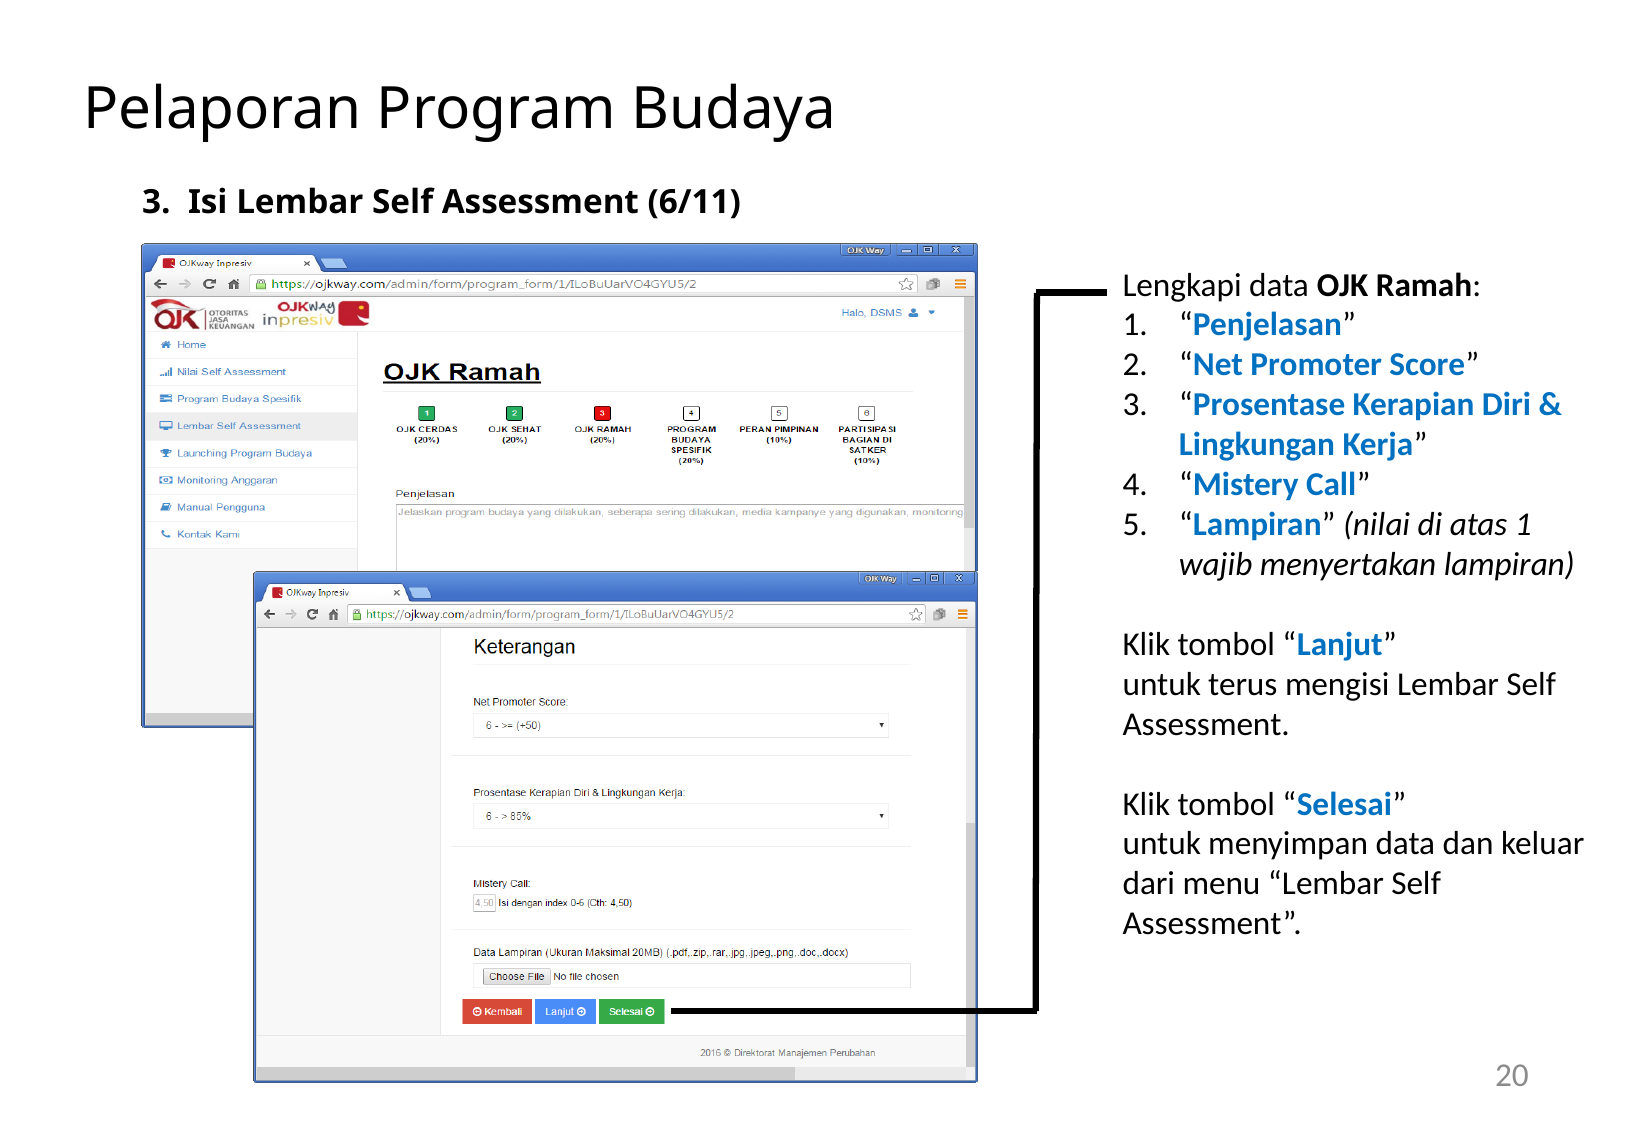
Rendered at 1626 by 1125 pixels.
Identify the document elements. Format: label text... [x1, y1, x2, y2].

text_box Lengkapi data OJK Ramah: “Penjelasan” “Net Promoter Score” “Prosentase Kerapian Diri & Lingkungan Kerja” “Mistery Call” “Lampiran” (nilai di atas 1 wajib menyertakan lampiran) Klik tombol “Lanjut” untuk terus mengisi Lembar Self Assessment. Klik tombol “Selesai” untuk menyimpan data dan keluar dari menu “Lembar Self Assessment”. [1107, 255, 1604, 949]
text_box 3. Isi Lembar Self Assessment (6/11) [127, 172, 1108, 228]
text_box Pelaporan Program Budaya [68, 63, 1498, 148]
slide_number 20 [1164, 1042, 1544, 1103]
picture [141, 243, 979, 1083]
